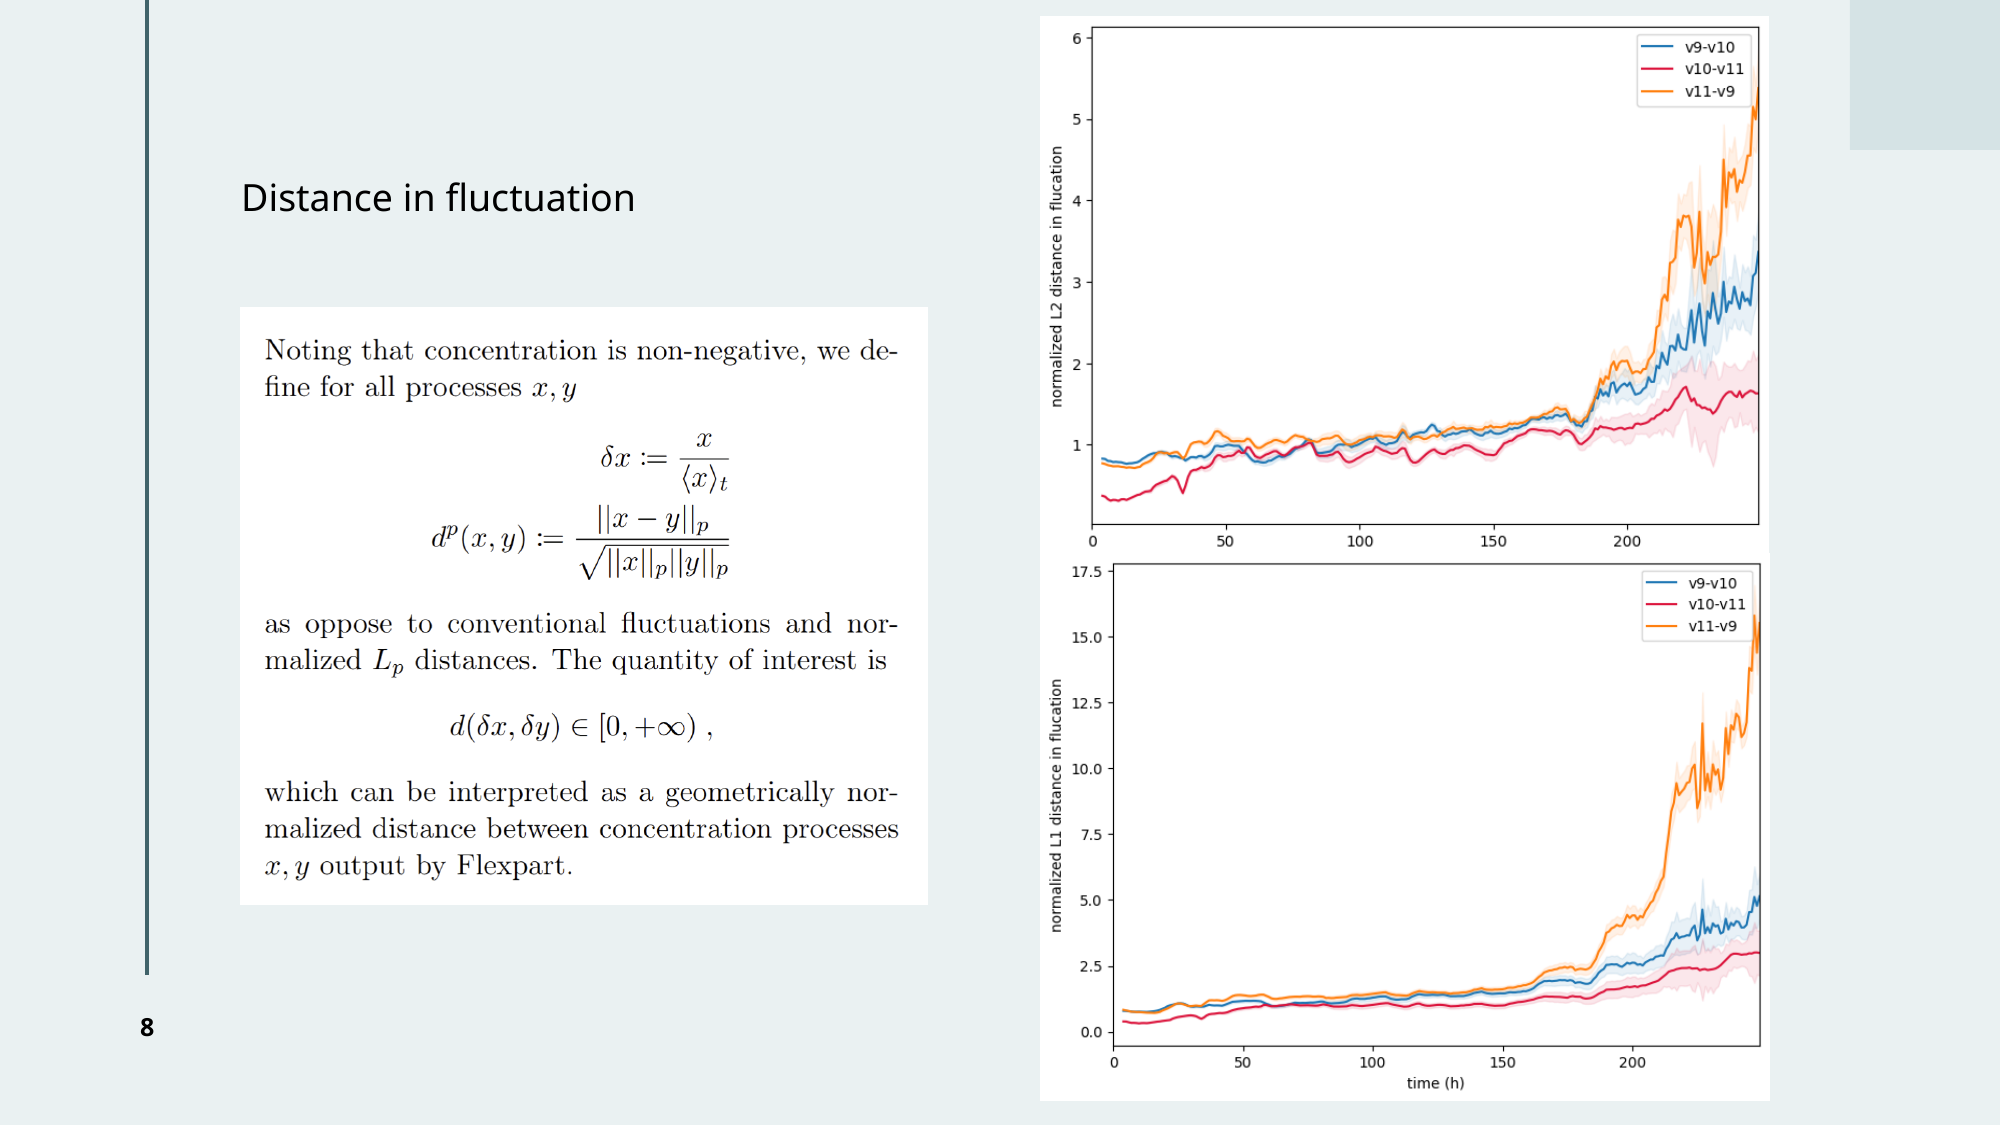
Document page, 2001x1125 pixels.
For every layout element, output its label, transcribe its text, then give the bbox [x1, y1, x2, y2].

picture [240, 307, 928, 905]
picture [1040, 16, 1770, 1101]
title Distance in fluctuation [240, 82, 1040, 317]
slide_number 8 [67, 975, 227, 1082]
